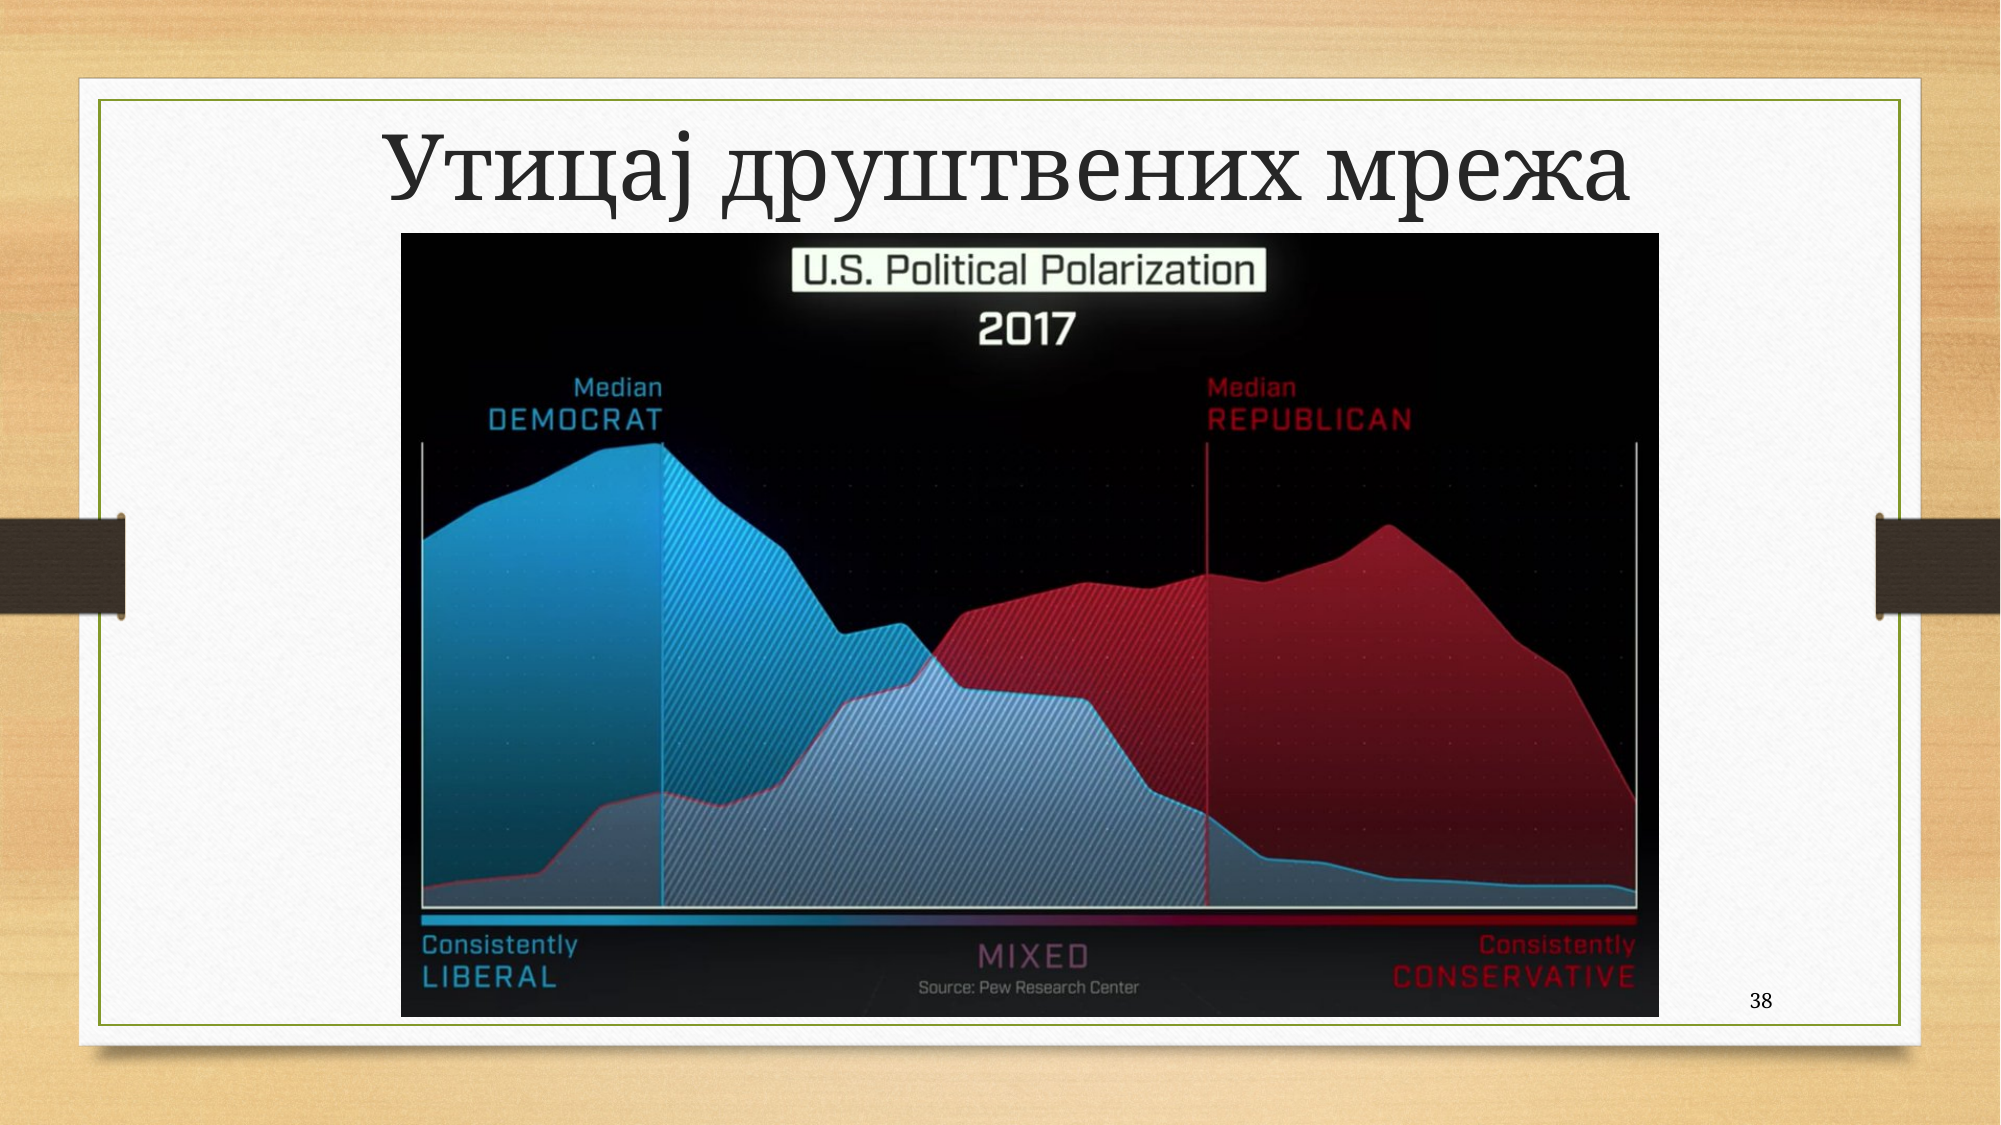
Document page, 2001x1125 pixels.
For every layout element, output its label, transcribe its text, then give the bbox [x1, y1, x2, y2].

slide_number 38 [1698, 979, 1788, 1025]
picture [0, 0, 2001, 1125]
title Утицај друштвених мрежа [220, 56, 1796, 271]
